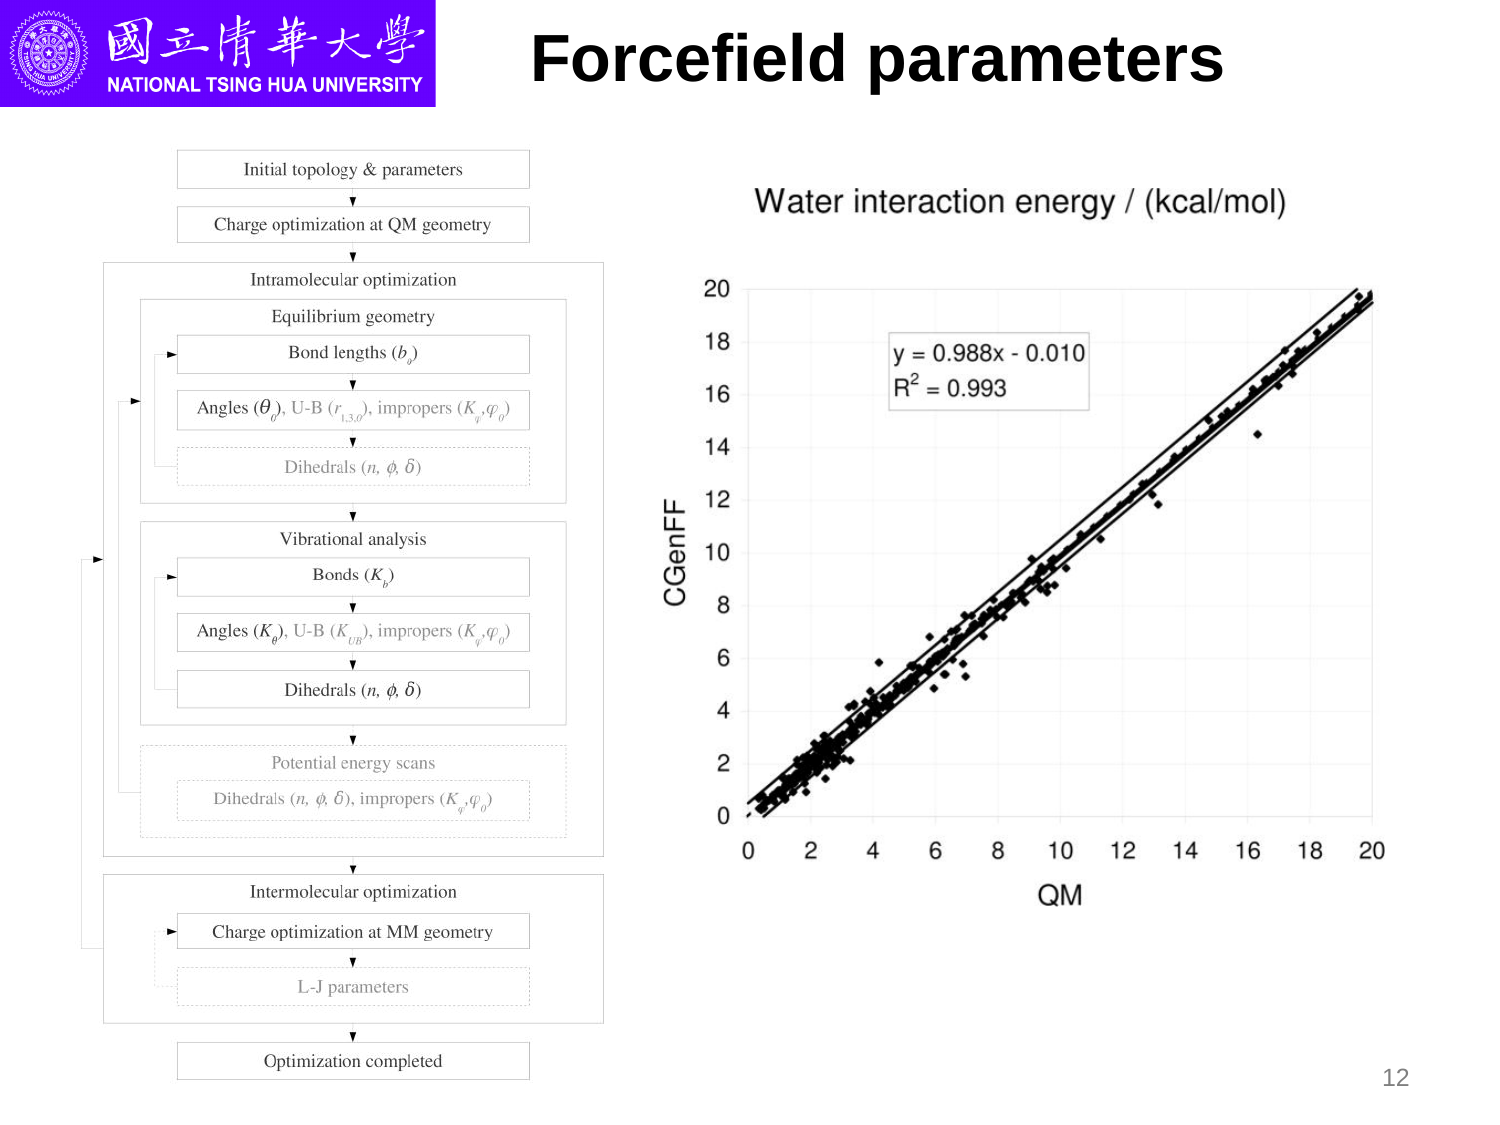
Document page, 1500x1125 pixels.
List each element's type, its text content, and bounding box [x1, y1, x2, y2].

picture [0, 0, 436, 107]
slide_number 12 [1308, 1050, 1425, 1103]
title Forcefield parameters [515, 0, 1425, 107]
picture [662, 188, 1386, 907]
picture [74, 144, 610, 1085]
